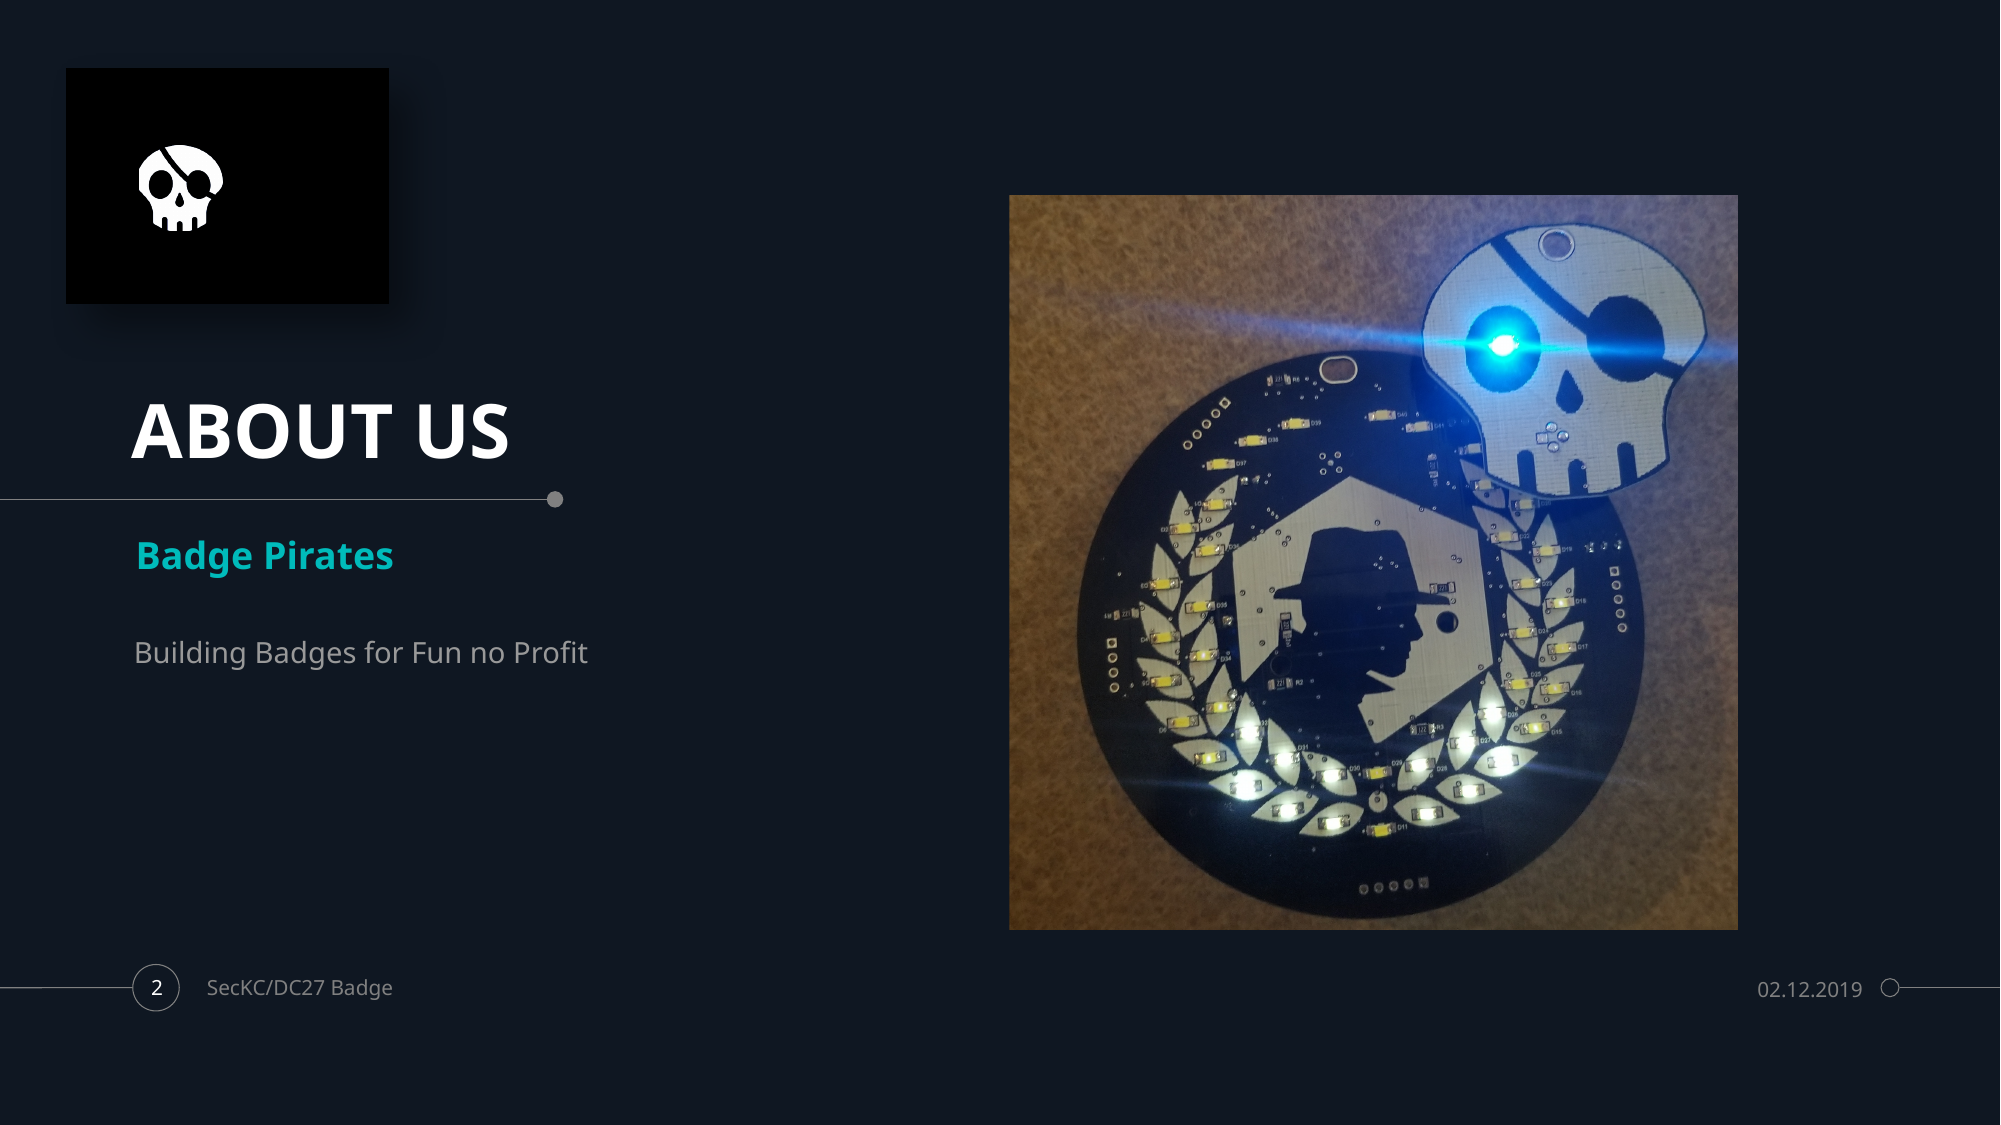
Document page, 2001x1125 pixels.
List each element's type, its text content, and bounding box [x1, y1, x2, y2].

picture [1009, 194, 1738, 930]
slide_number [1643, 964, 1863, 1014]
title ABOUT US [131, 342, 956, 475]
footer SecKC/DC27 Badge [191, 964, 671, 1014]
slide_number 2 [127, 964, 186, 1014]
picture [138, 141, 316, 232]
list Badge Pirates [135, 532, 826, 626]
list Building Badges for Fun no Profit [133, 634, 826, 853]
